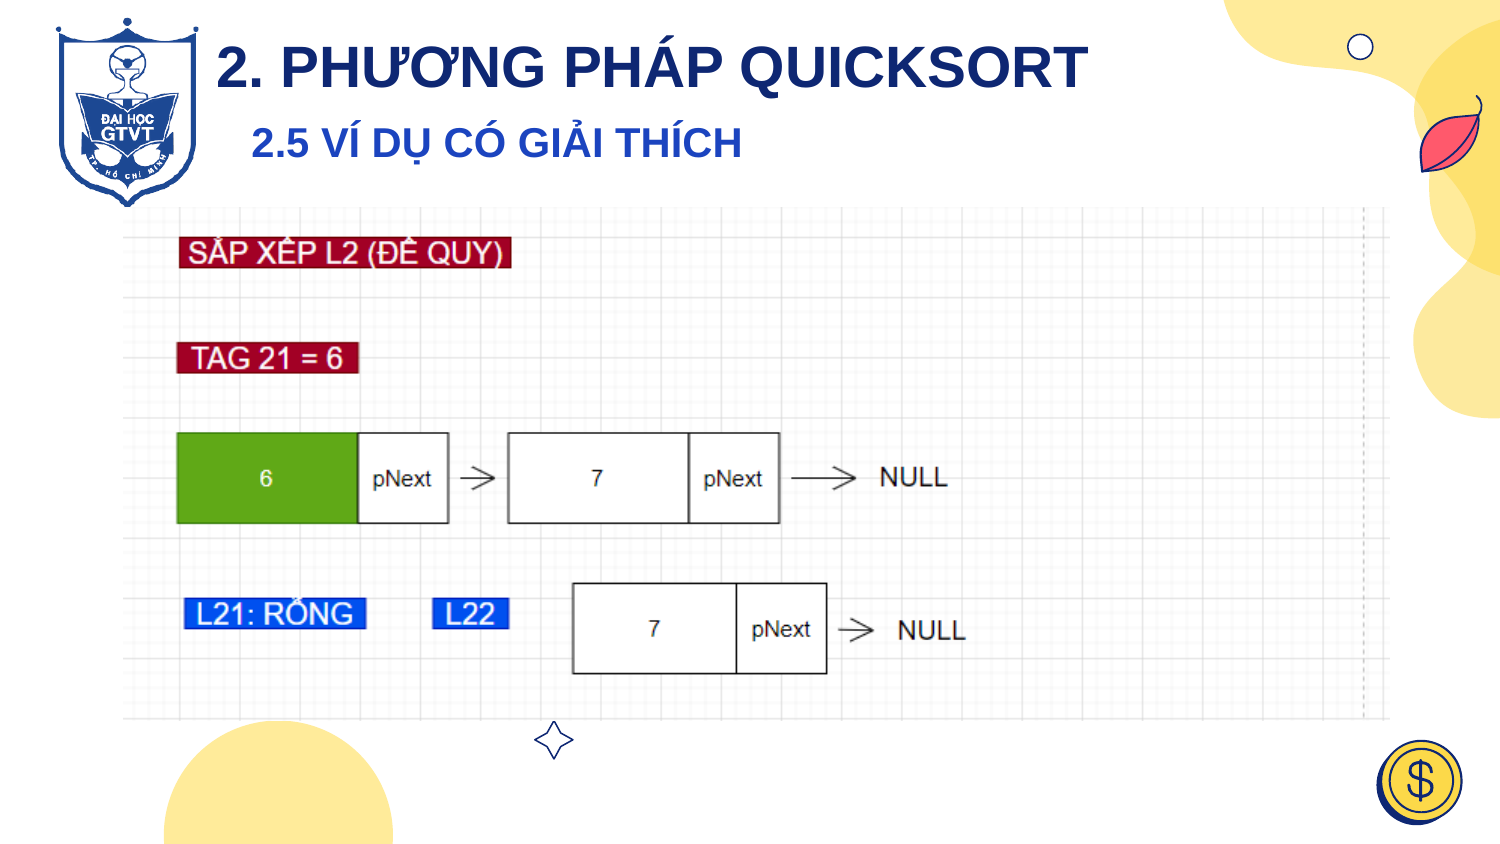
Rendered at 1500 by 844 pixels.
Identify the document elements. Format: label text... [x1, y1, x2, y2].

picture [0, 0, 1391, 721]
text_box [1366, 739, 1466, 826]
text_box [1417, 94, 1485, 173]
text_box [534, 729, 573, 759]
text_box [1347, 34, 1373, 60]
title 2. PHƯƠNG PHÁP QUICKSORT [346, 18, 1320, 110]
subtitle 2.5 VÍ DỤ CÓ GIẢI THÍCH [346, 110, 1189, 187]
